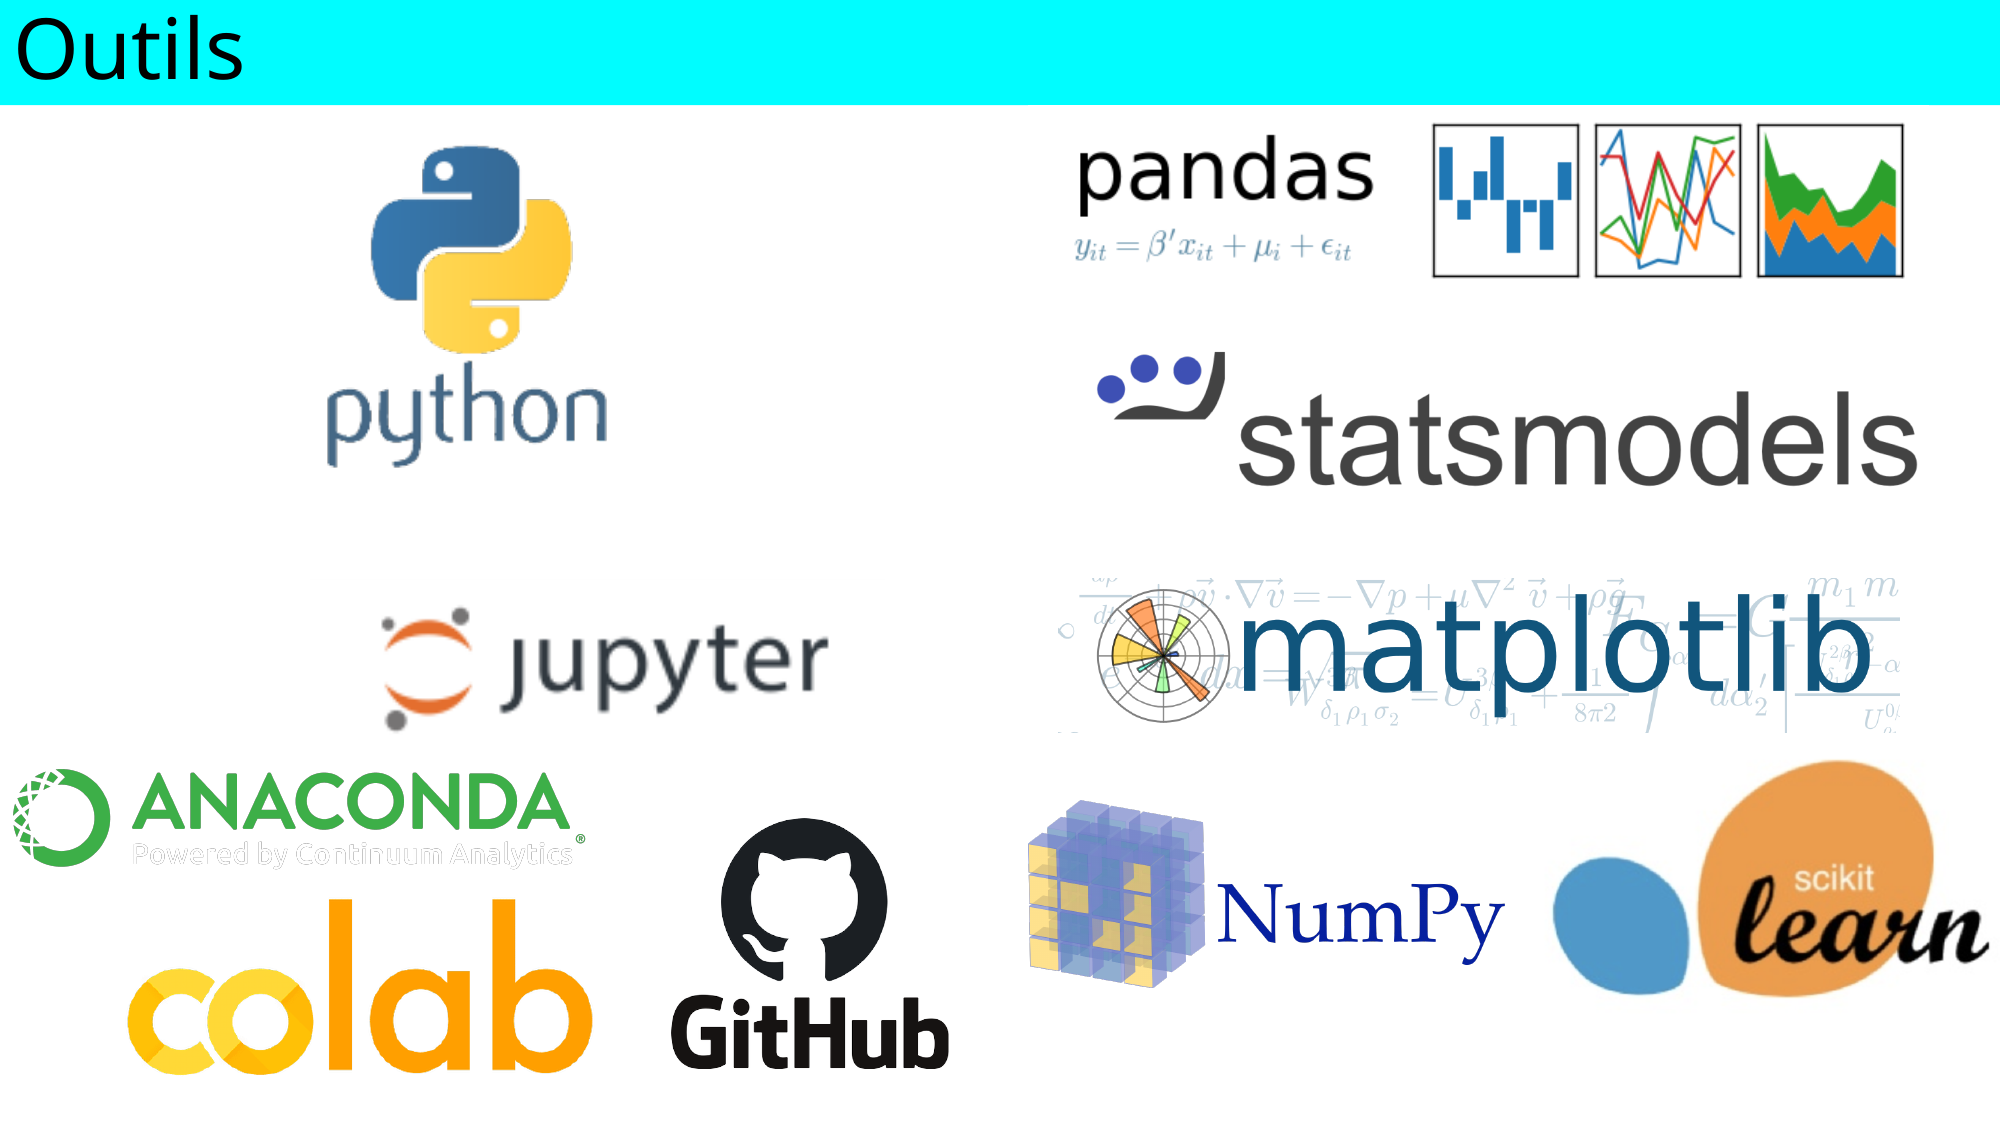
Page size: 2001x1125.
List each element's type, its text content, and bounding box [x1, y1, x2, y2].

picture [1090, 349, 1942, 489]
picture [11, 578, 885, 1125]
picture [127, 141, 810, 483]
picture [1058, 578, 2000, 1028]
picture [1028, 800, 1505, 988]
text_box Outils [0, 0, 2000, 106]
picture [671, 818, 949, 1069]
picture [1028, 105, 1929, 294]
